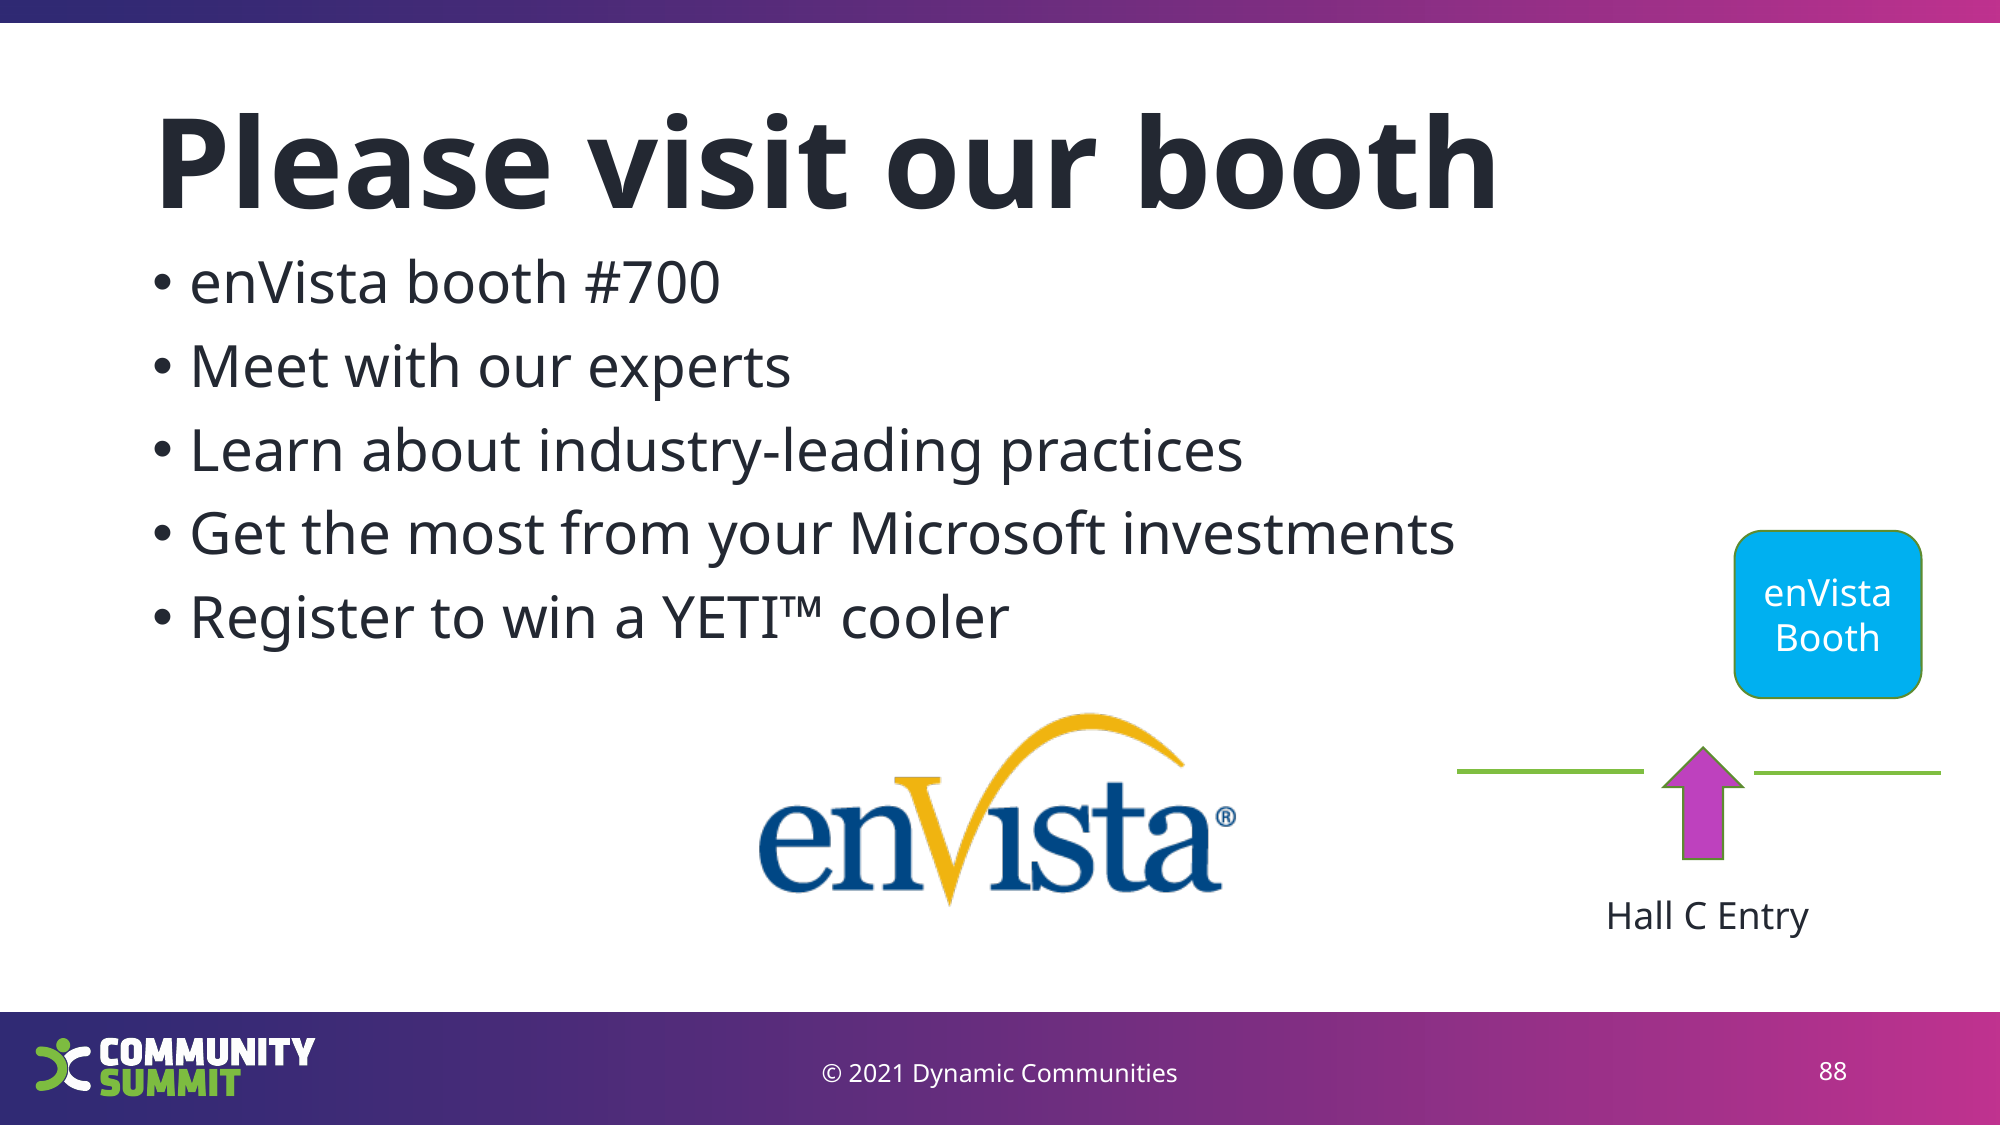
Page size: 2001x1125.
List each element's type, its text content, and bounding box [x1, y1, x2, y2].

picture [745, 703, 1255, 927]
title Please visit our booth [137, 59, 1863, 278]
picture [0, 1012, 2000, 1125]
text_box [1660, 745, 1746, 861]
list enVista booth #700 Meet with our experts Learn about industry-leading practices Get the most from your Microsoft investments Register to win a YETI™ cooler [137, 246, 1489, 960]
picture [0, 0, 2000, 23]
footer © 2021 Dynamic Communities [662, 1042, 1338, 1103]
text_box enVista Booth [1733, 529, 1923, 700]
text_box Hall C Entry [1590, 884, 1825, 945]
slide_number 88 [1412, 1042, 1863, 1103]
